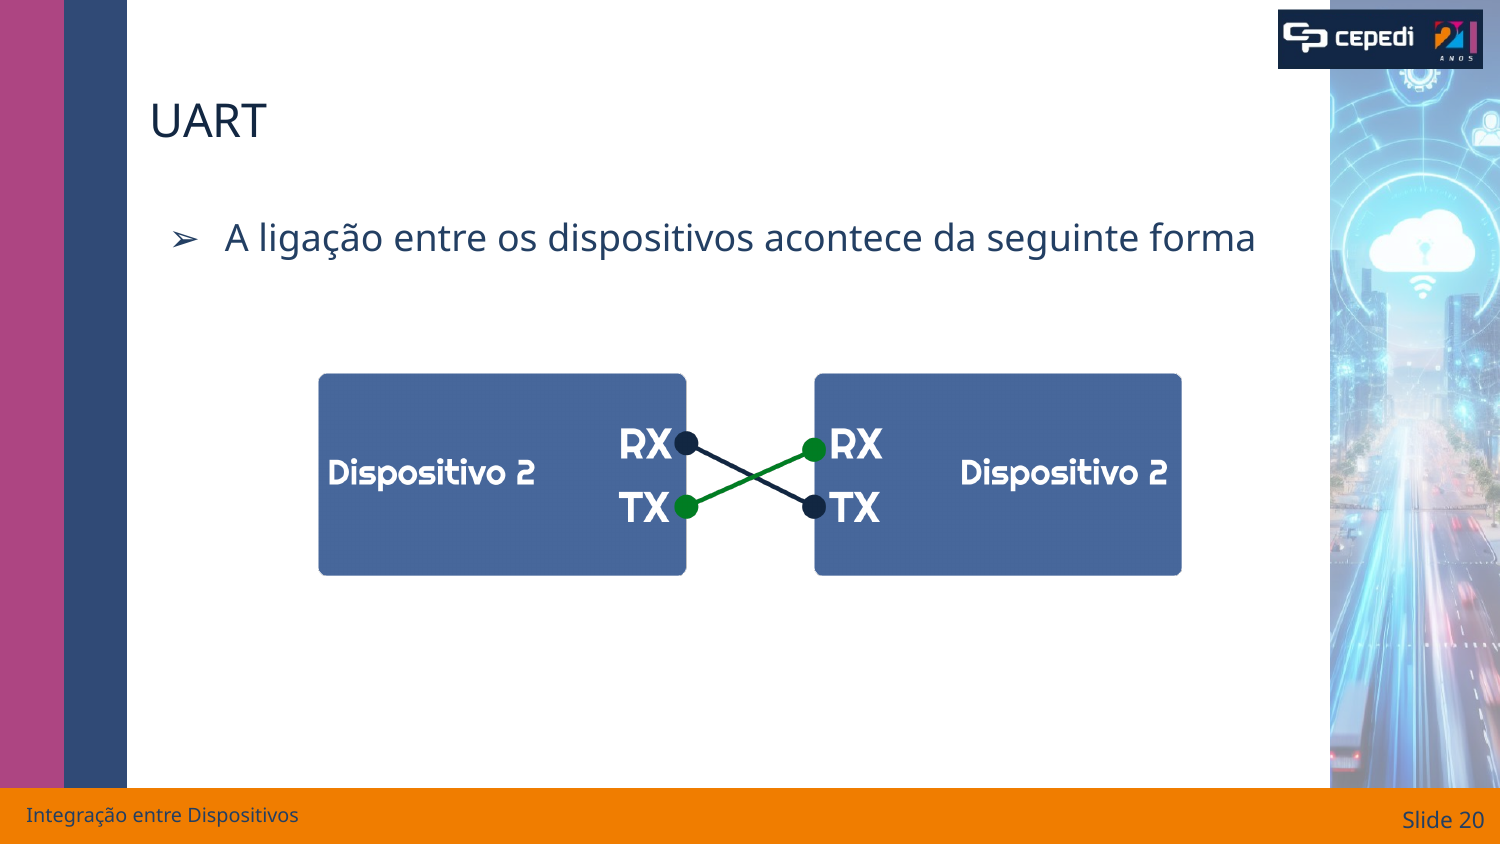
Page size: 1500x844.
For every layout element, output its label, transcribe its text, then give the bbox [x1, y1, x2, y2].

picture [0, 0, 1500, 844]
list A ligação entre os dispositivos acontece da seguinte forma [134, 189, 1339, 750]
slide_number Slide ‹#› [1277, 789, 1500, 844]
title UART [134, 72, 1339, 167]
subtitle Integração entre Dispositivos [11, 782, 677, 844]
